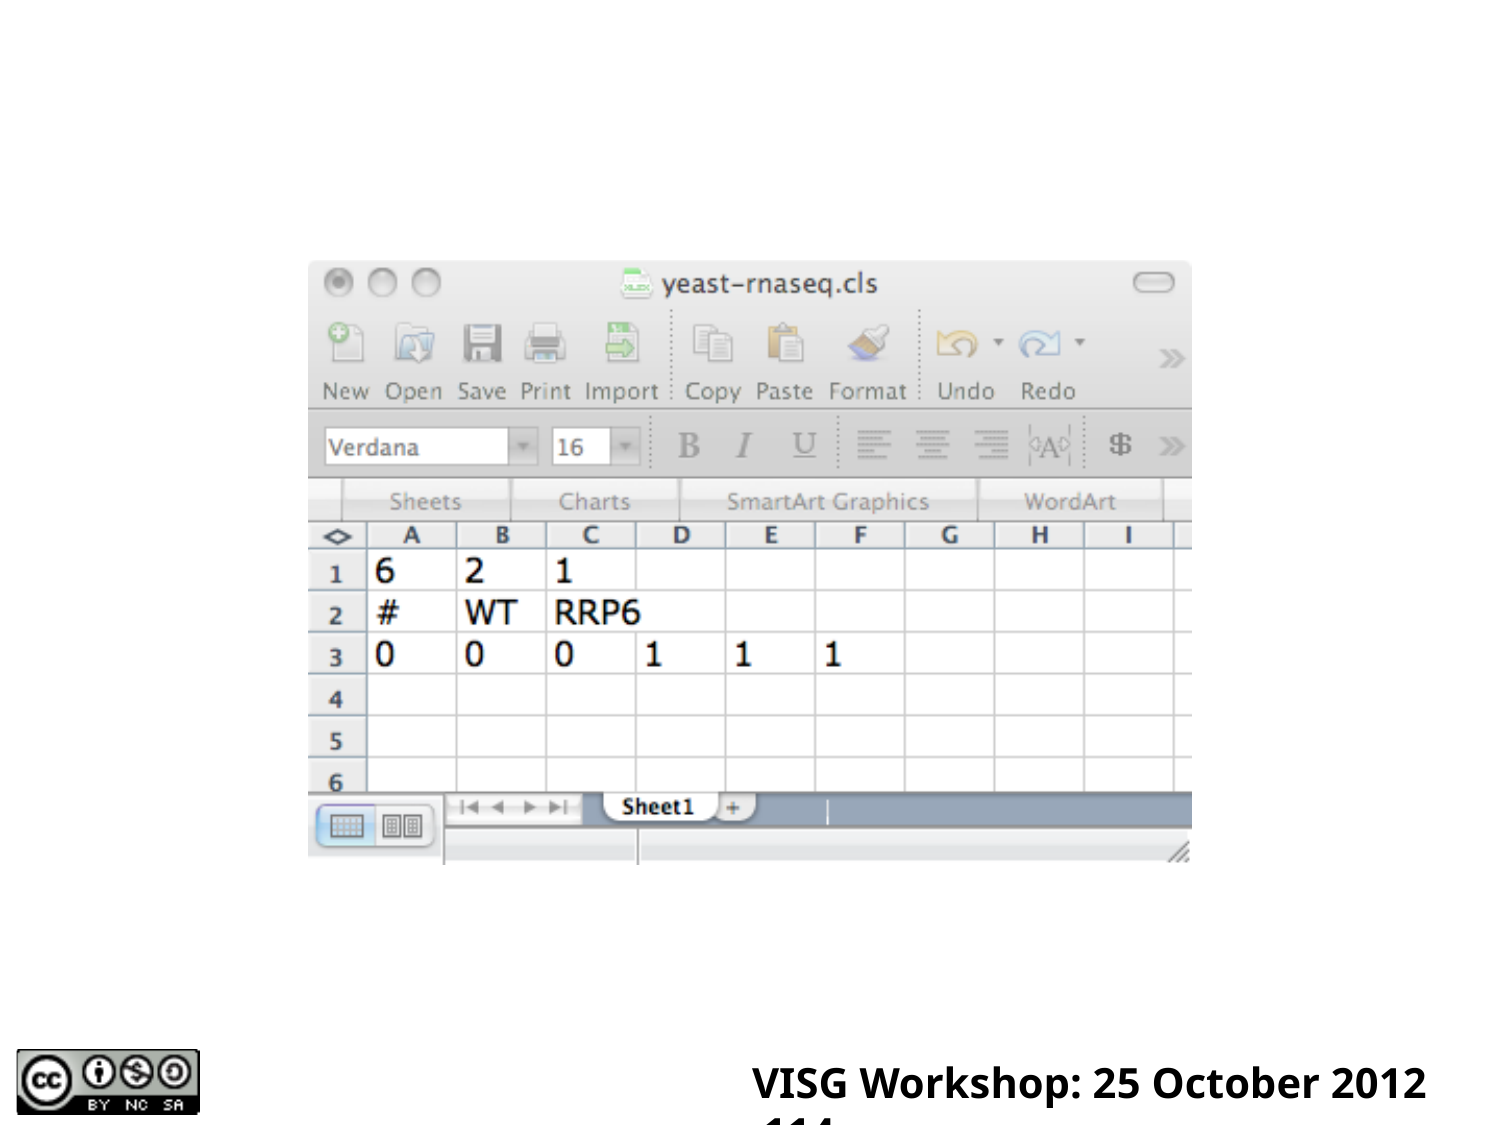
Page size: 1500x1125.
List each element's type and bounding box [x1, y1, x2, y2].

picture [16, 1049, 200, 1115]
picture [308, 260, 1192, 865]
